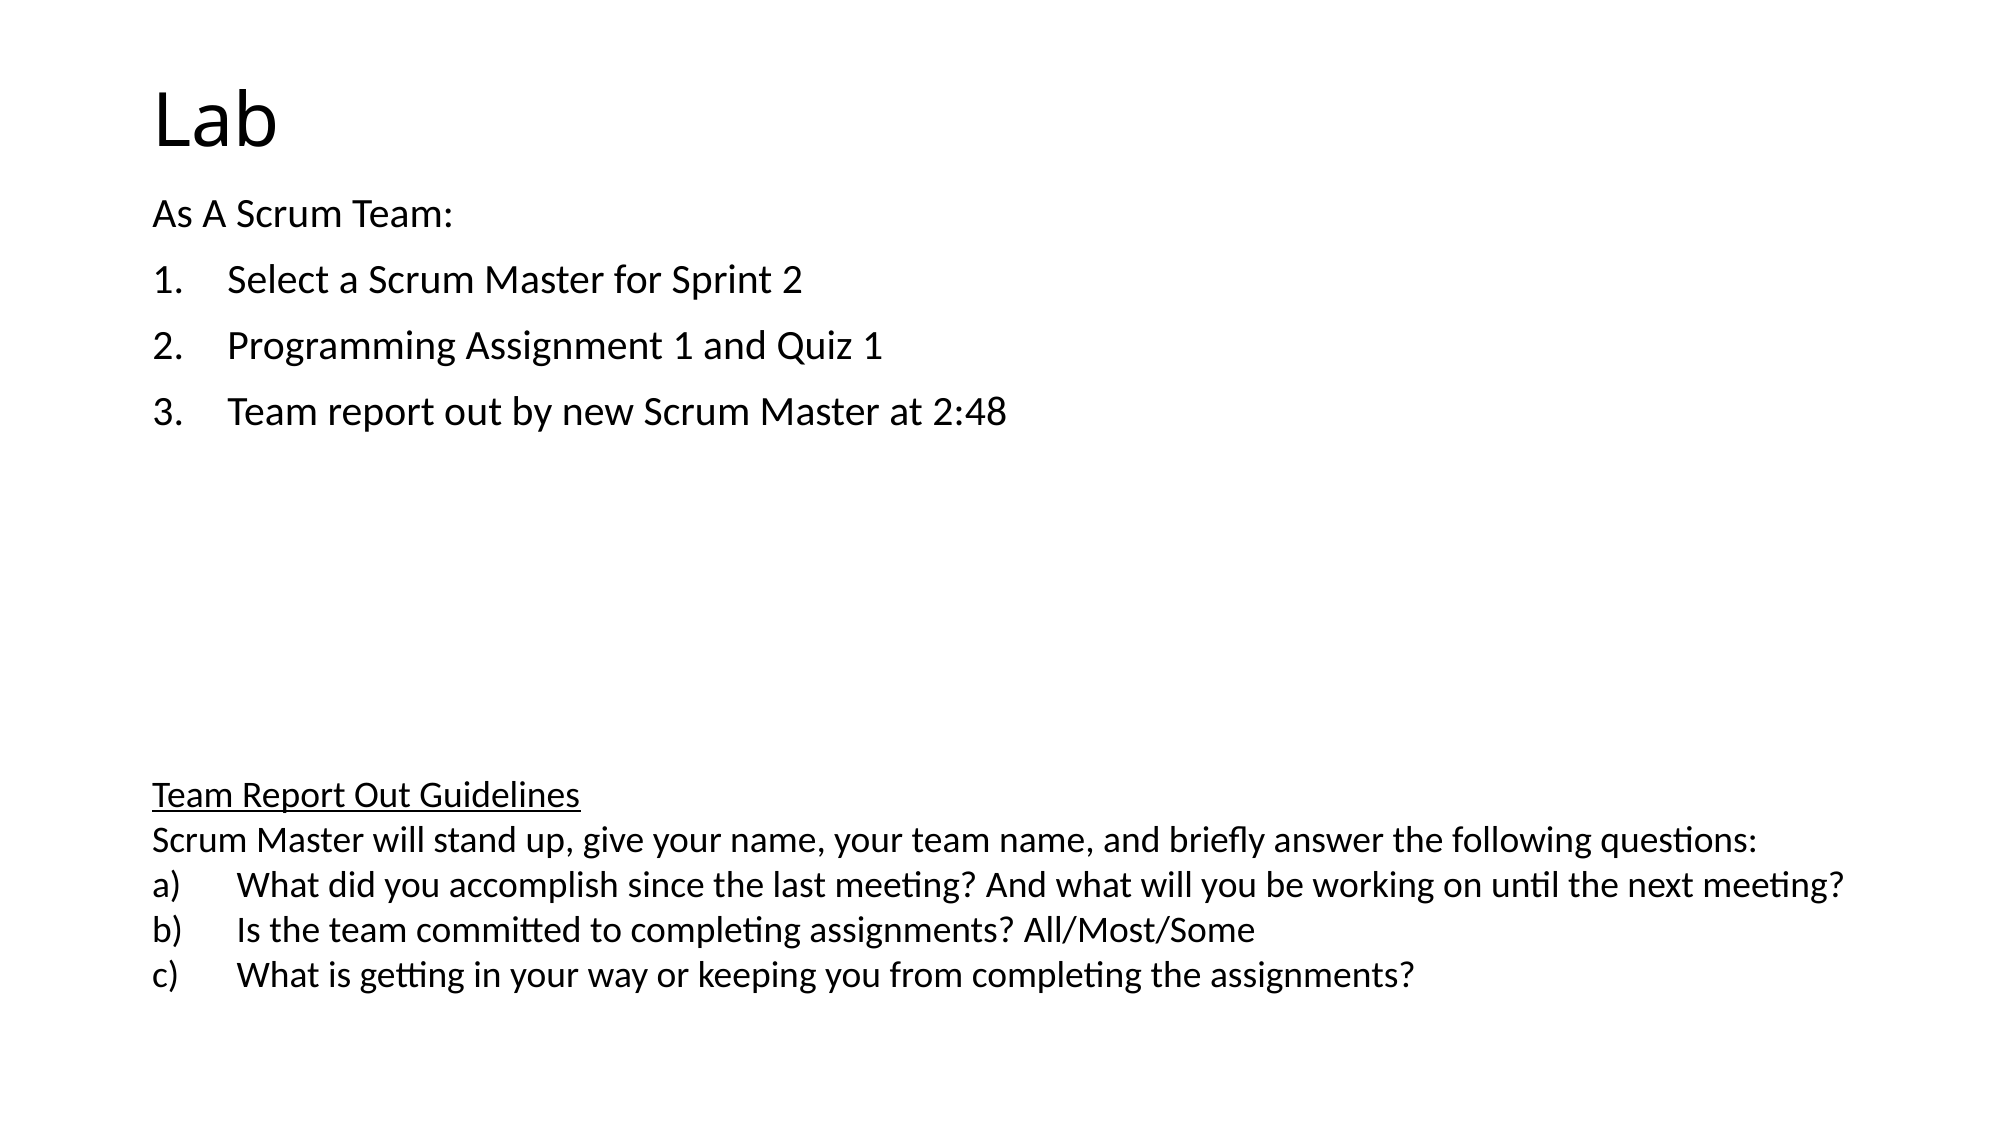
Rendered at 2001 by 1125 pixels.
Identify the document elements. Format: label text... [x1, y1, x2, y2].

title Lab [137, 59, 1863, 184]
text_box Team Report Out Guidelines Scrum Master will stand up, give your name, your team name, and briefly answer the following questions: What did you accomplish since the last meeting? And what will you be working on until the next meeting? Is the team committed to completing assignments? All/Most/Some What is getting in your way or keeping you from completing the assignments? [137, 762, 1863, 1003]
list As A Scrum Team: Select a Scrum Master for Sprint 2 Programming Assignment 1 and Quiz 1 Team report out by new Scrum Master at 2:48 [137, 184, 1896, 694]
